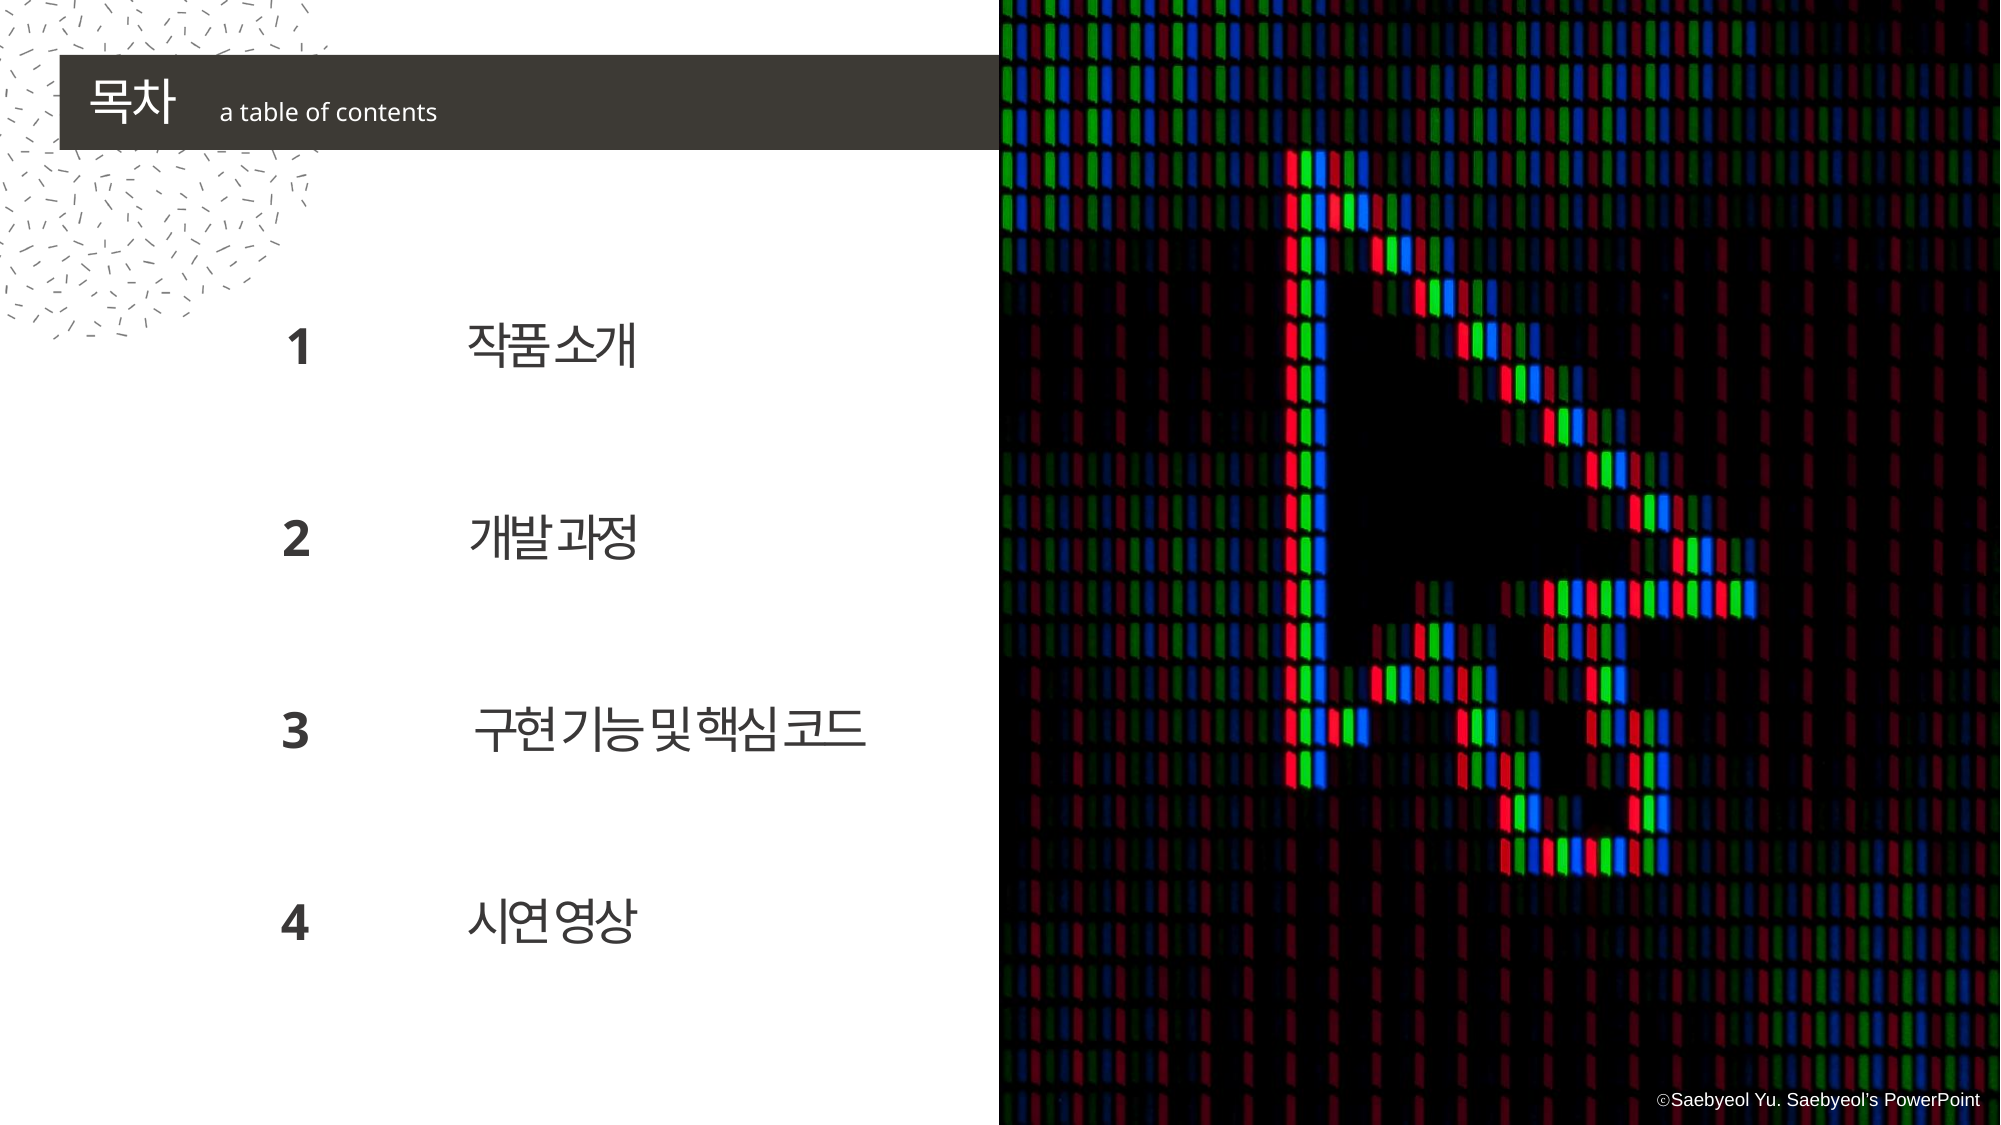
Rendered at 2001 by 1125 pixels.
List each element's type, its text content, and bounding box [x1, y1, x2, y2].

text_box 구현 기능 및 핵심 코드 [458, 691, 884, 767]
text_box 작품 소개 [451, 306, 655, 382]
text_box 2 [266, 498, 326, 574]
text_box [414, 54, 999, 151]
picture [0, 0, 414, 423]
text_box 개발 과정 [453, 498, 658, 574]
text_box 3 [266, 691, 325, 766]
text_box 4 [265, 883, 324, 958]
text_box a table of contents [414, 89, 518, 134]
picture [999, 0, 2000, 1125]
text_box 시연 영상 [451, 883, 655, 959]
